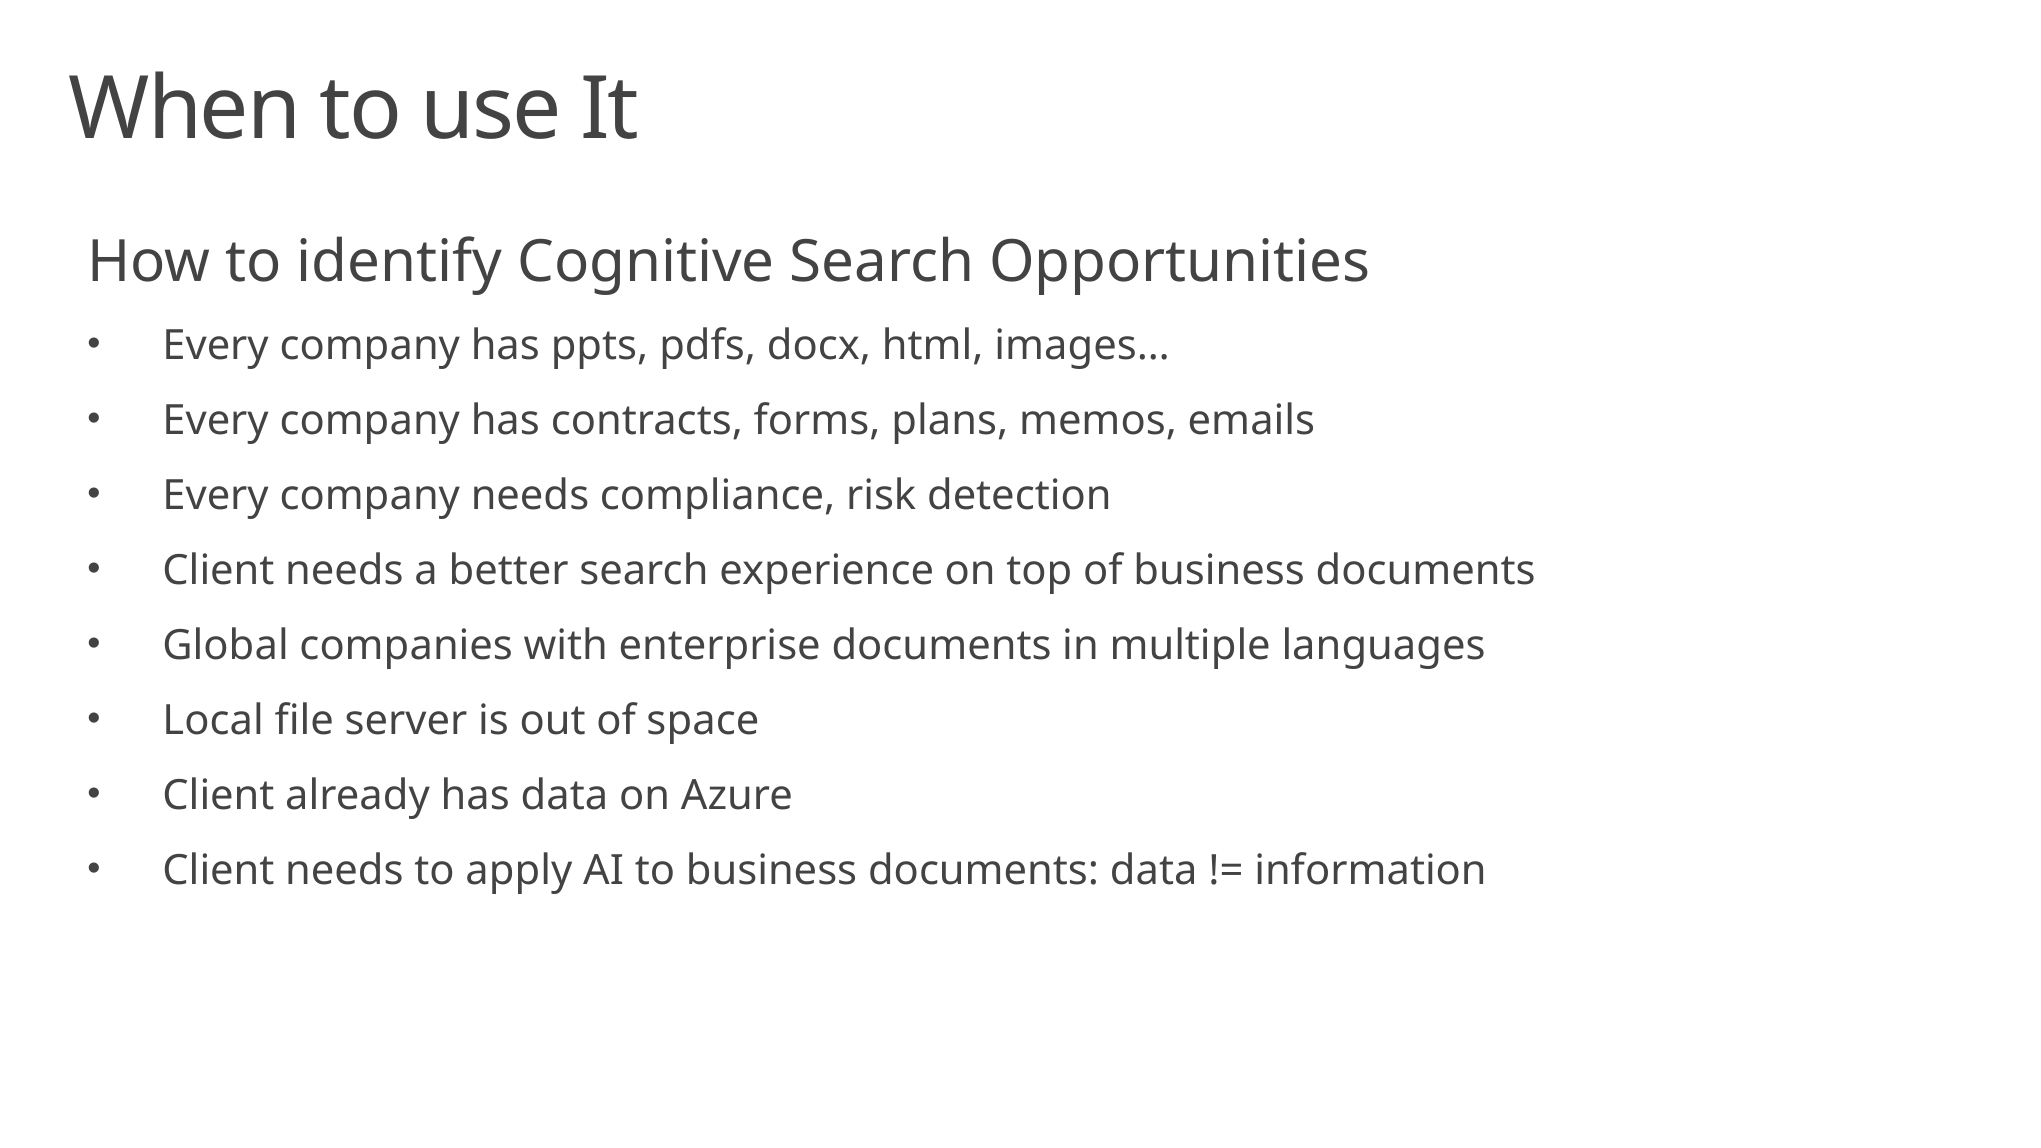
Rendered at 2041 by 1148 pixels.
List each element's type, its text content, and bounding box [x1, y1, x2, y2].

title When to use It [45, 48, 1996, 199]
text_box How to identify Cognitive Search Opportunities Every company has ppts, pdfs, docx, html, images… Every company has contracts, forms, plans, memos, emails Every company needs compliance, risk detection Client needs a better search experience on top of business documents Global companies with enterprise documents in multiple languages Local file server is out of space Client already has data on Azure Client needs to apply AI to business documents: data != information [57, 199, 1945, 917]
